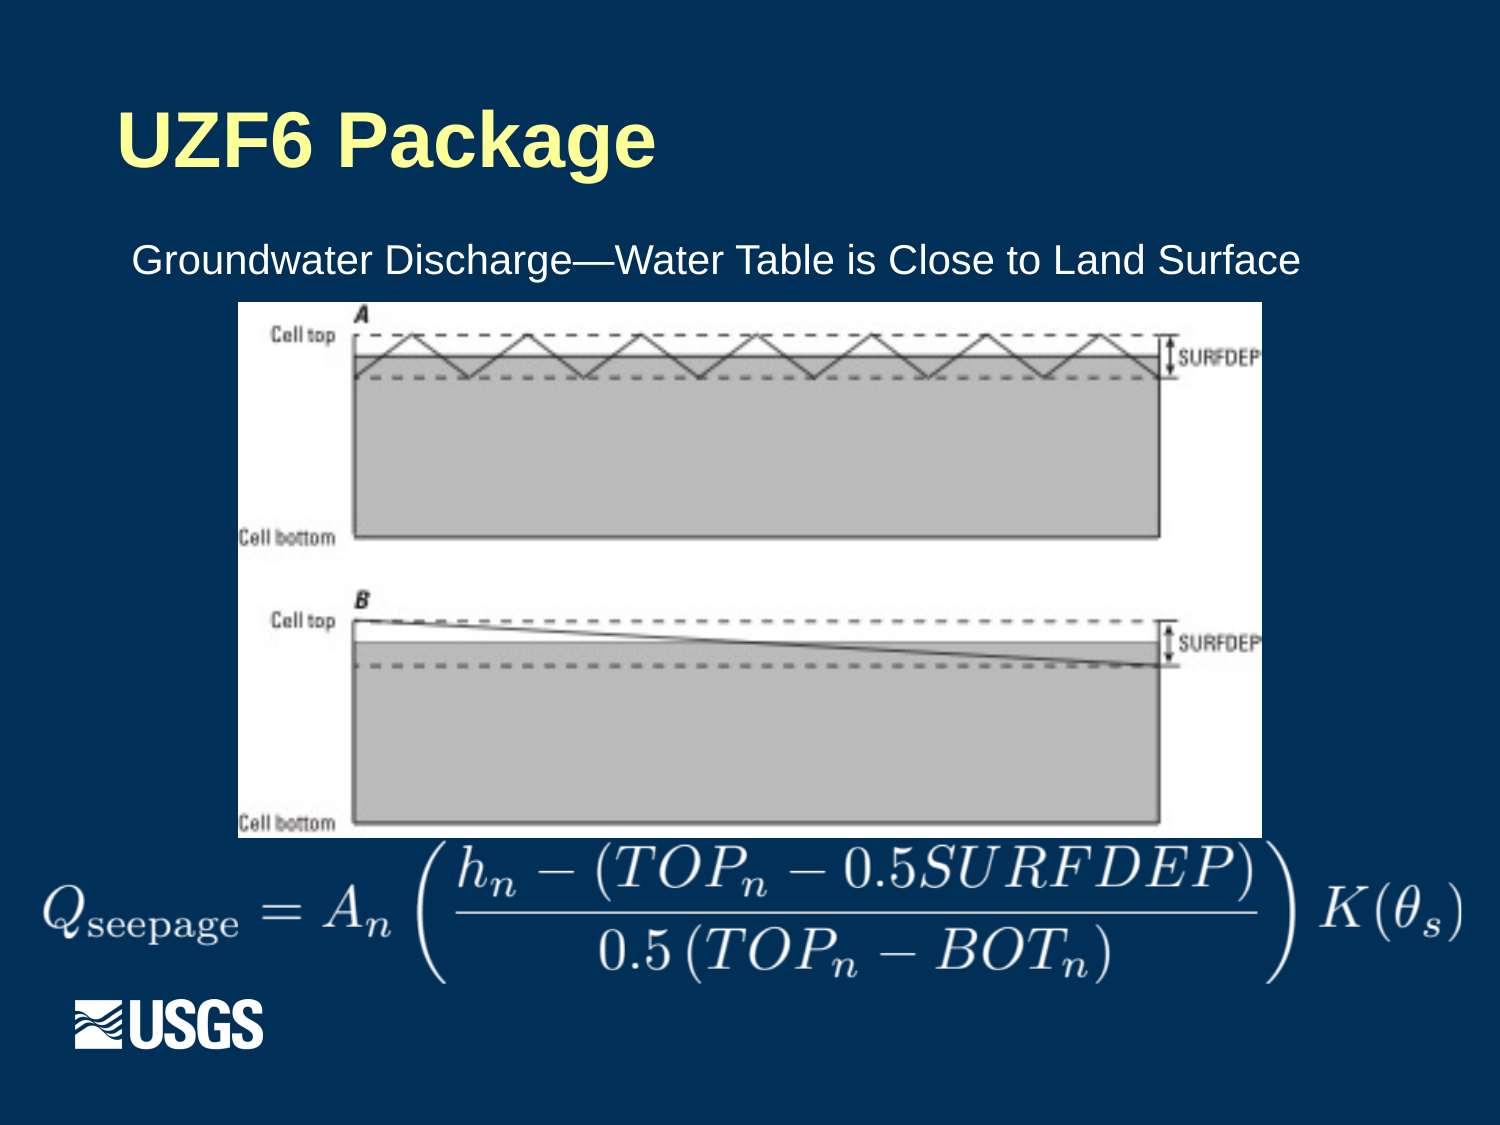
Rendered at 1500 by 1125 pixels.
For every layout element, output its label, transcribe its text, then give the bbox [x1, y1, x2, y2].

title UZF6 Package [102, 41, 1378, 230]
list [114, 243, 1380, 407]
picture [38, 302, 1462, 984]
text_box Groundwater Discharge—Water Table is Close to Land Surface [116, 224, 1317, 290]
